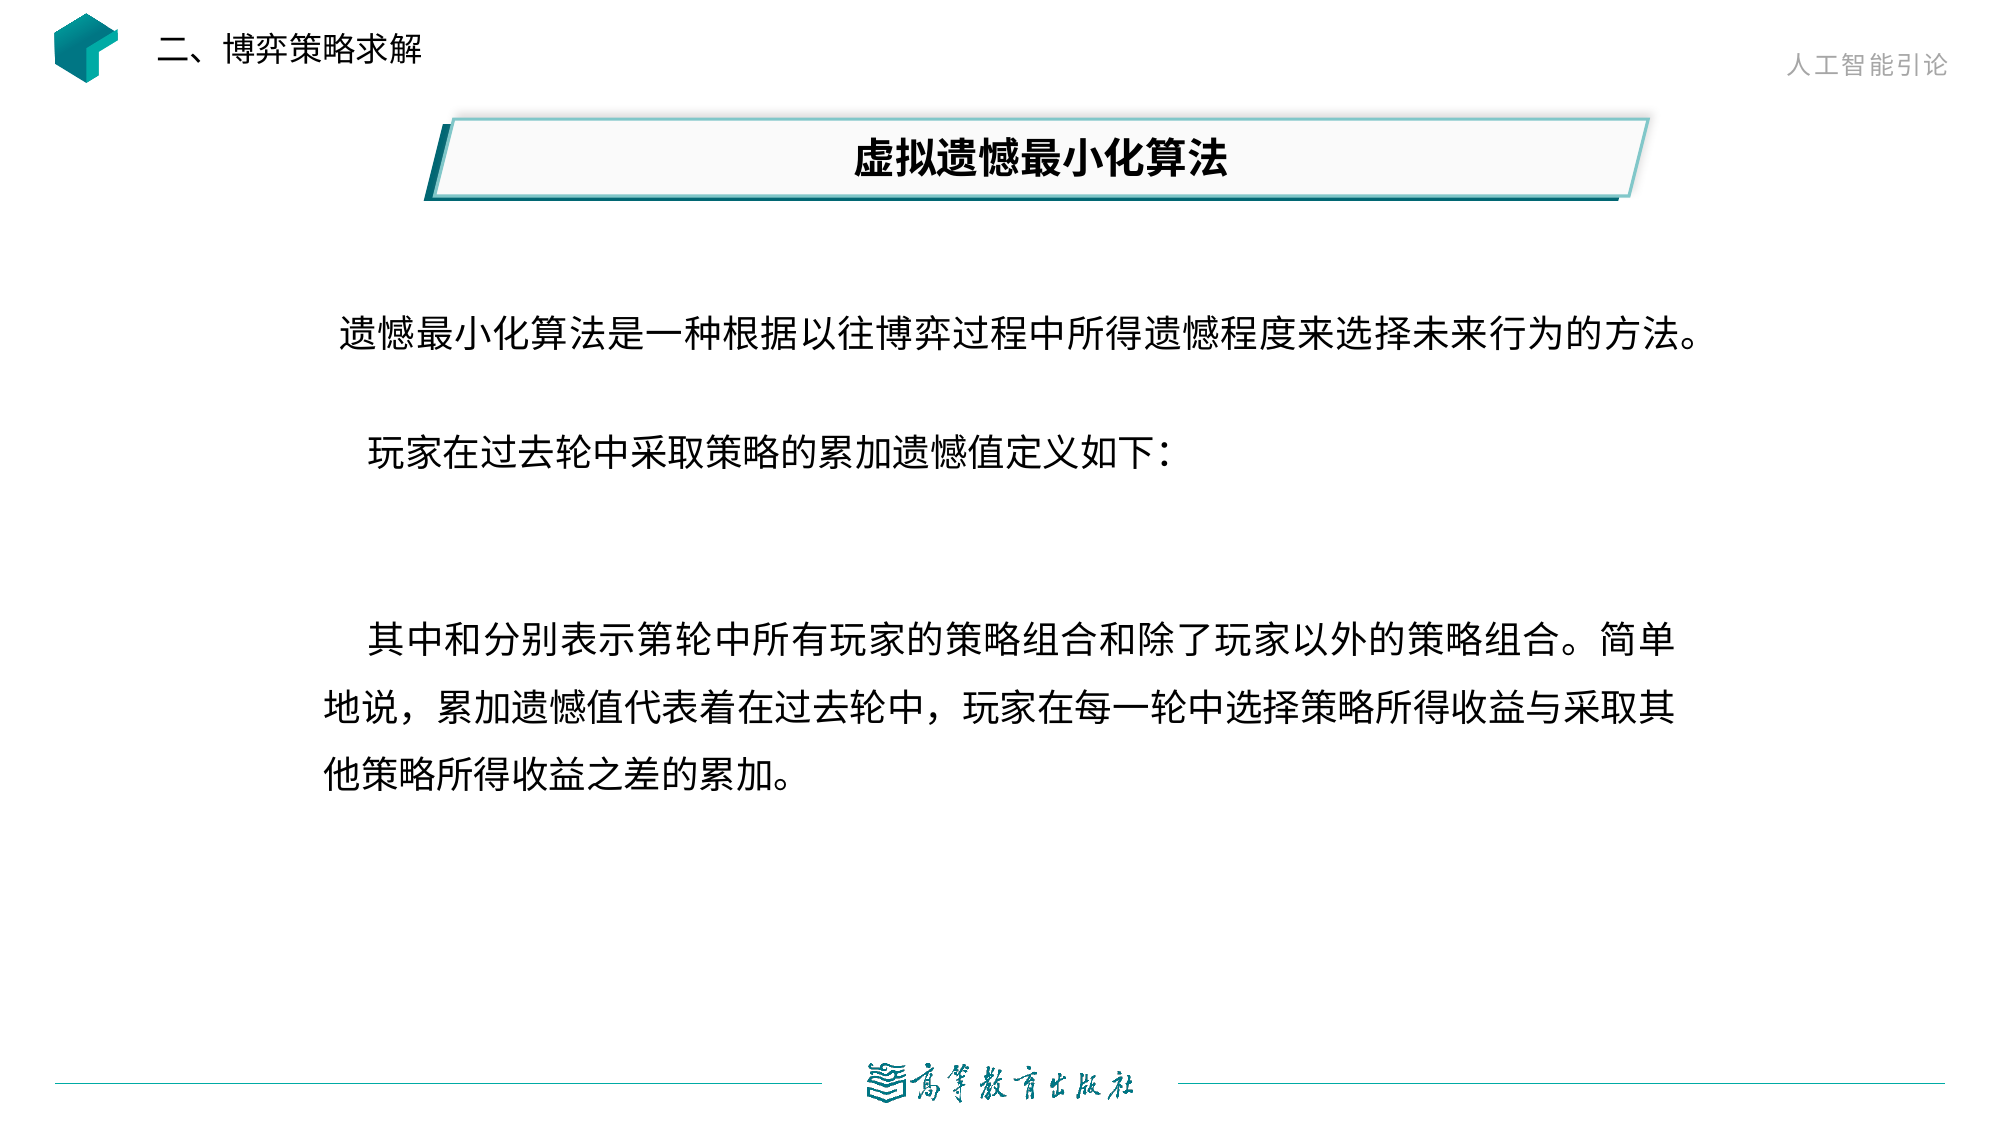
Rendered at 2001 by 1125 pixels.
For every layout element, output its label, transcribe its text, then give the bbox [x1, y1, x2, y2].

text_box 二、博弈策略求解 [141, 21, 438, 76]
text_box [423, 119, 1649, 201]
picture [867, 1063, 1133, 1103]
text_box 遗憾最小化算法是一种根据以往博弈过程中所得遗憾程度来选择未来行为的方法。 [280, 279, 1696, 363]
